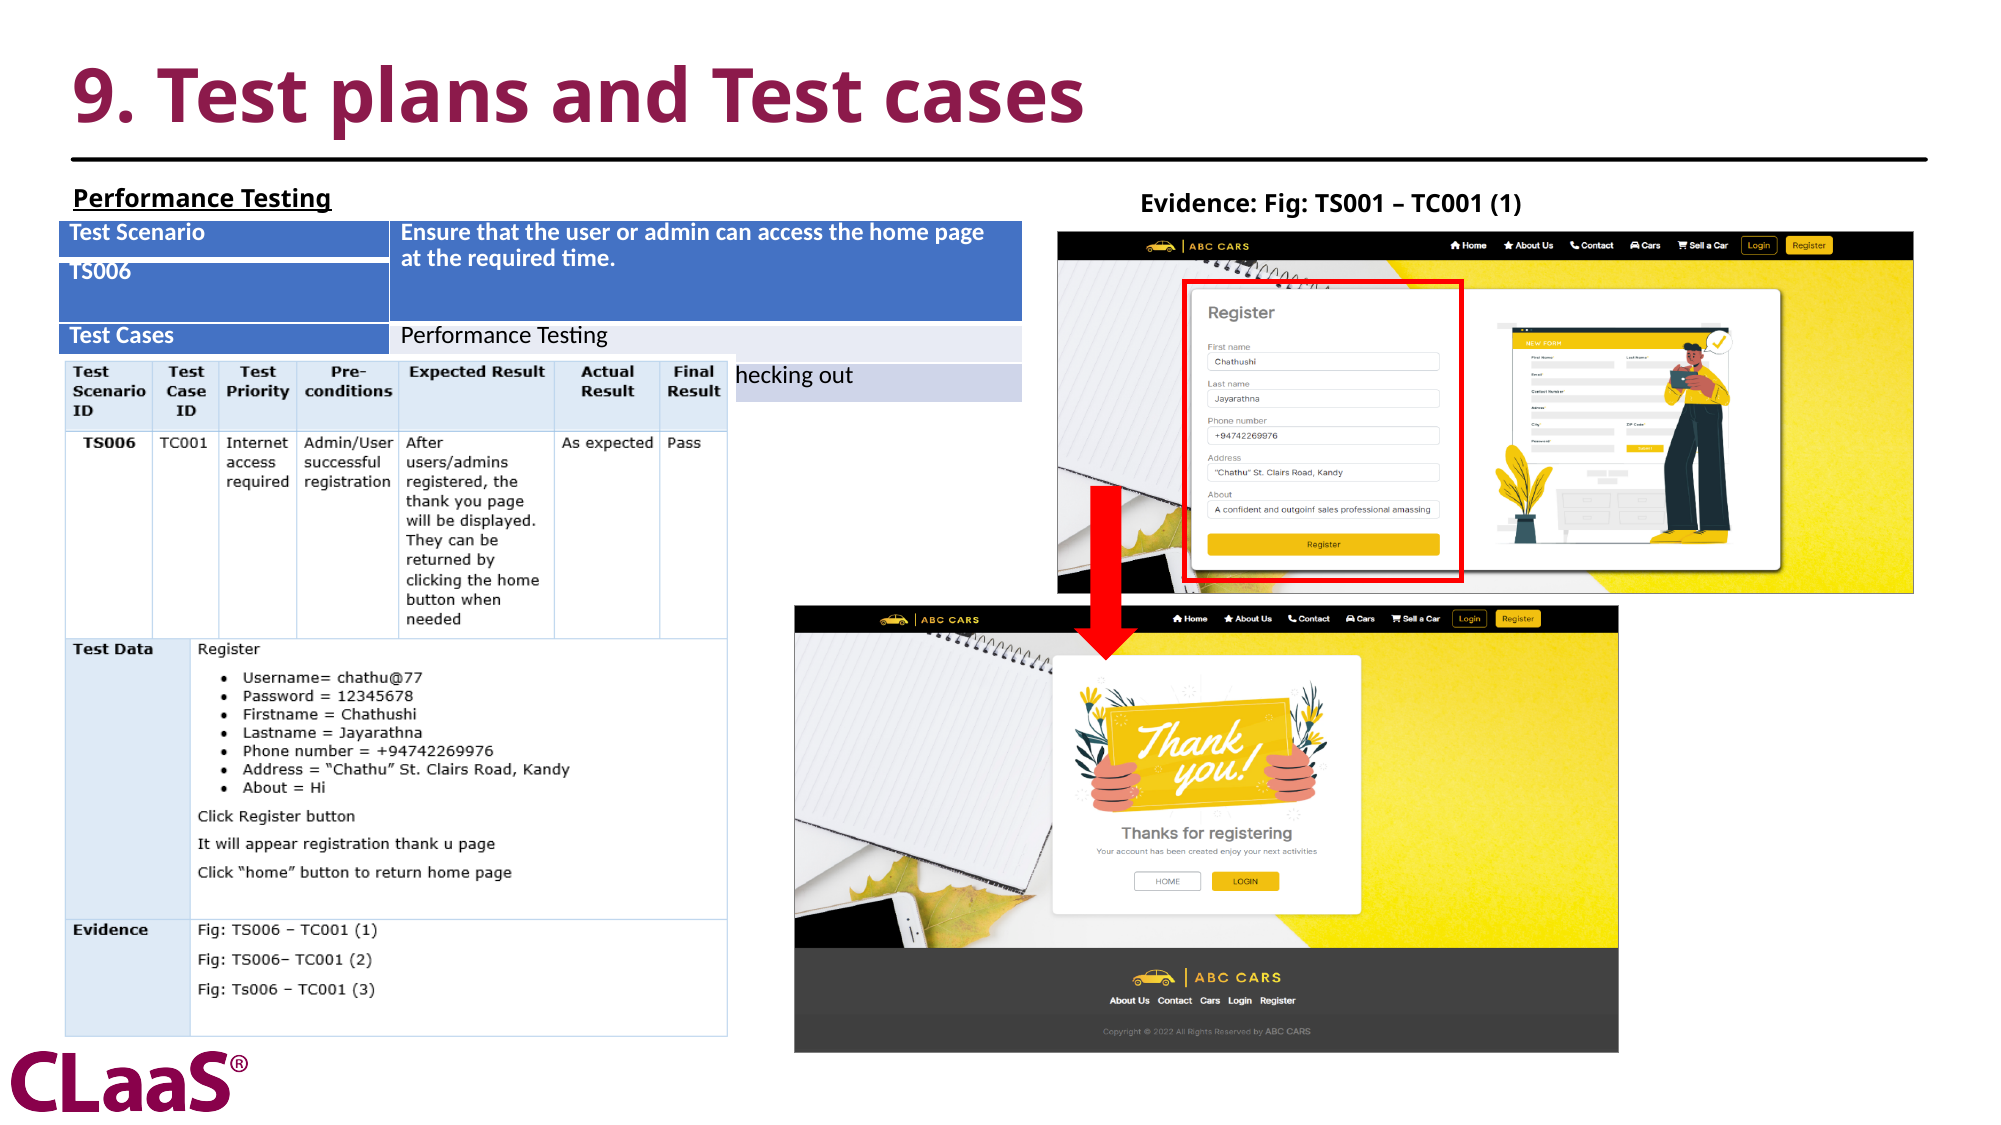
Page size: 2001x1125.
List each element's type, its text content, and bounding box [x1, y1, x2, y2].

text_box Evidence: Fig: TS001 – TC001 (1) [1125, 180, 1538, 225]
table_cell Test Cases [59, 324, 389, 354]
text_box Performance Testing [58, 174, 1800, 220]
text_box [1091, 594, 1121, 605]
picture [794, 605, 1619, 1053]
table_cell Performance Testing [390, 326, 1022, 362]
table_header Ensure that the user or admin can access the home page at the required time. [390, 221, 1022, 321]
table_cell Test cases Loading Time/ speed checking out [736, 364, 1022, 402]
picture [1057, 231, 1914, 594]
picture [11, 1051, 248, 1112]
text_box 9. Test plans and Test cases [58, 40, 1459, 146]
picture [58, 354, 736, 1045]
table_header Test Scenario [59, 221, 389, 257]
table_cell TS006 [59, 263, 389, 322]
